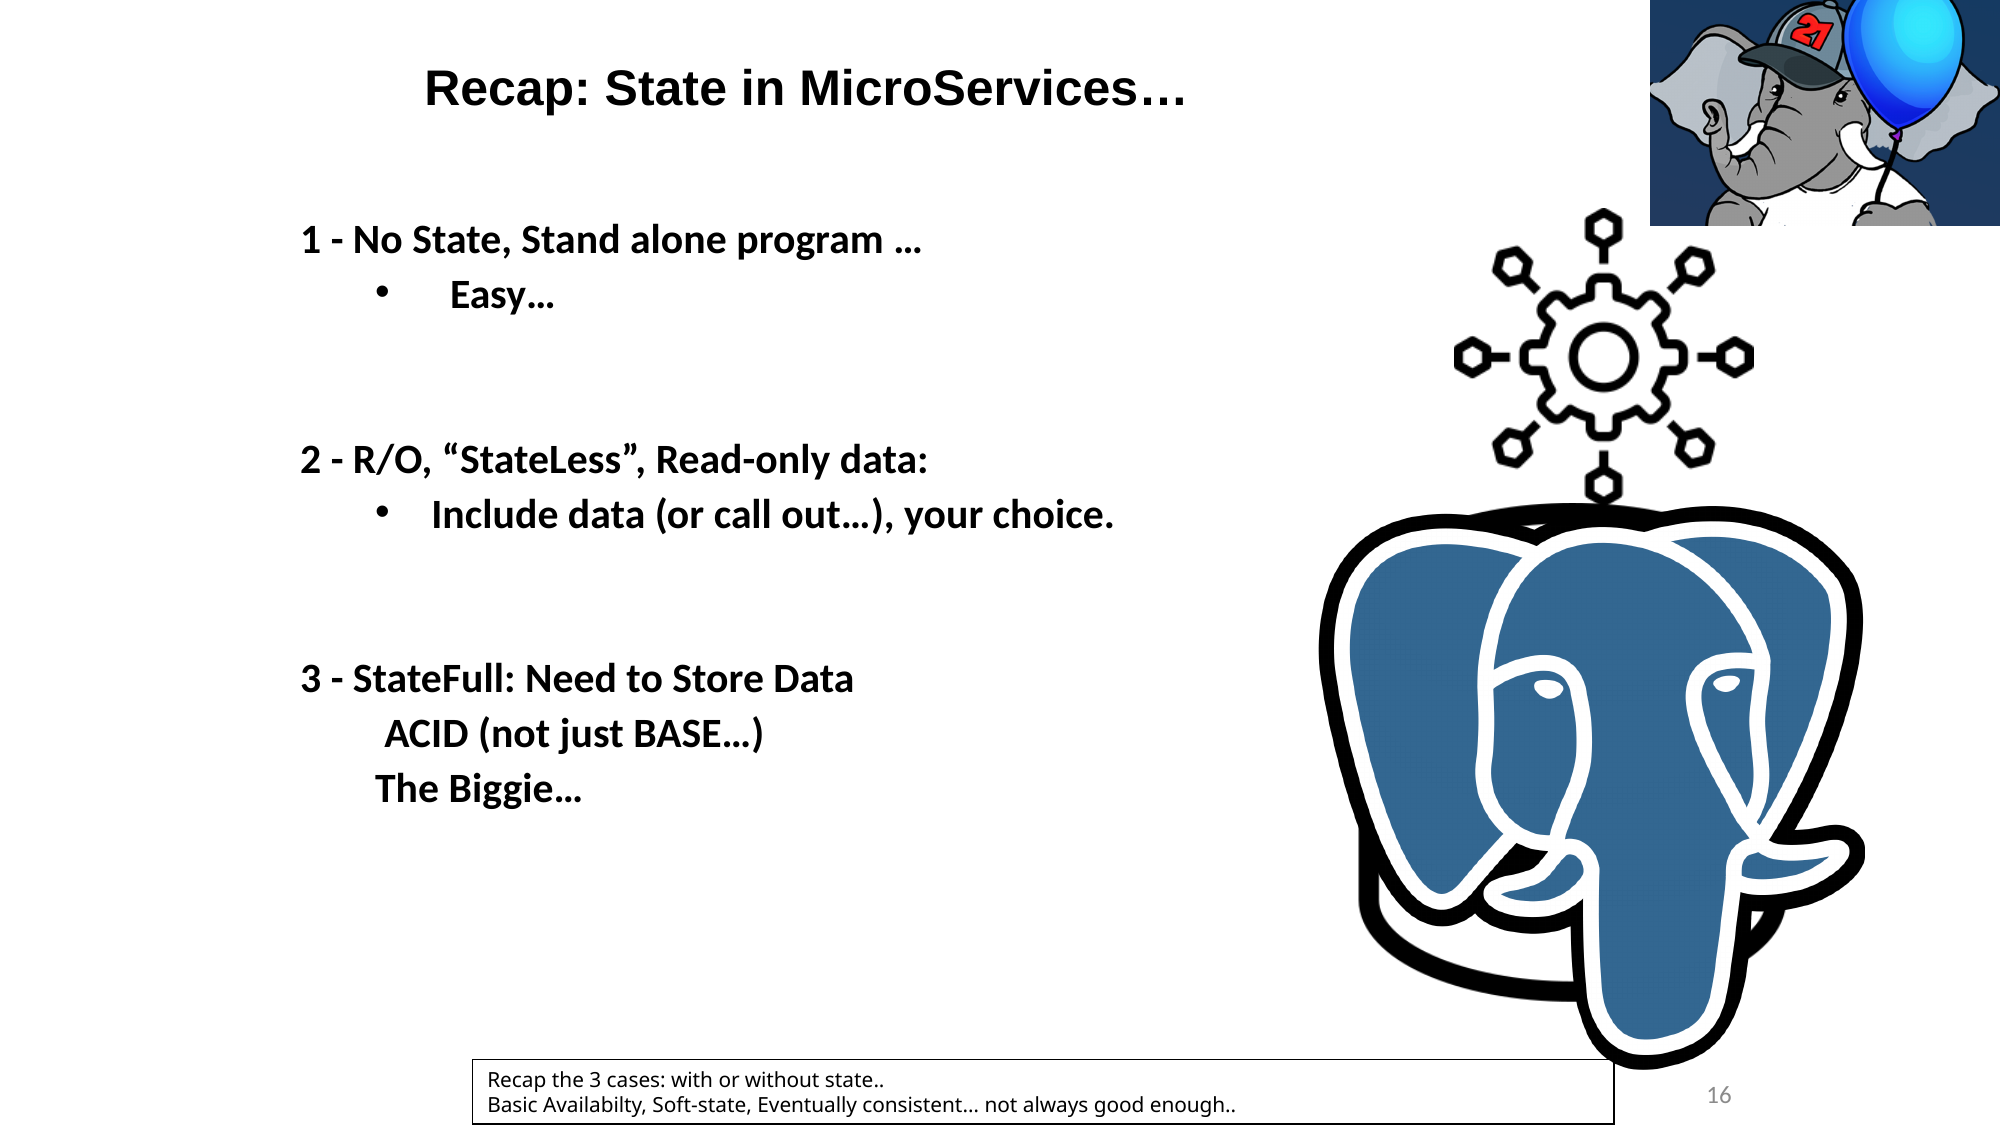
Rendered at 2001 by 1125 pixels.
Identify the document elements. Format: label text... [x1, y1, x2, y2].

picture [1318, 0, 2000, 1070]
text_box Recap the 3 cases: with or without state.. Basic Availabilty, Soft-state, Eventually consistent… not always good enough.. [472, 1059, 1614, 1124]
slide_number 16 [1658, 1070, 1747, 1124]
text_box 1 - No State, Stand alone program … Easy… 2 - R/O, “StateLess”, Read-only data: Include data (or call out…), your choice. 3 - StateFull: Need to Store Data ACID (not just BASE…) The Biggie… [285, 199, 1650, 988]
title Recap: State in MicroServices… [409, 42, 1385, 136]
